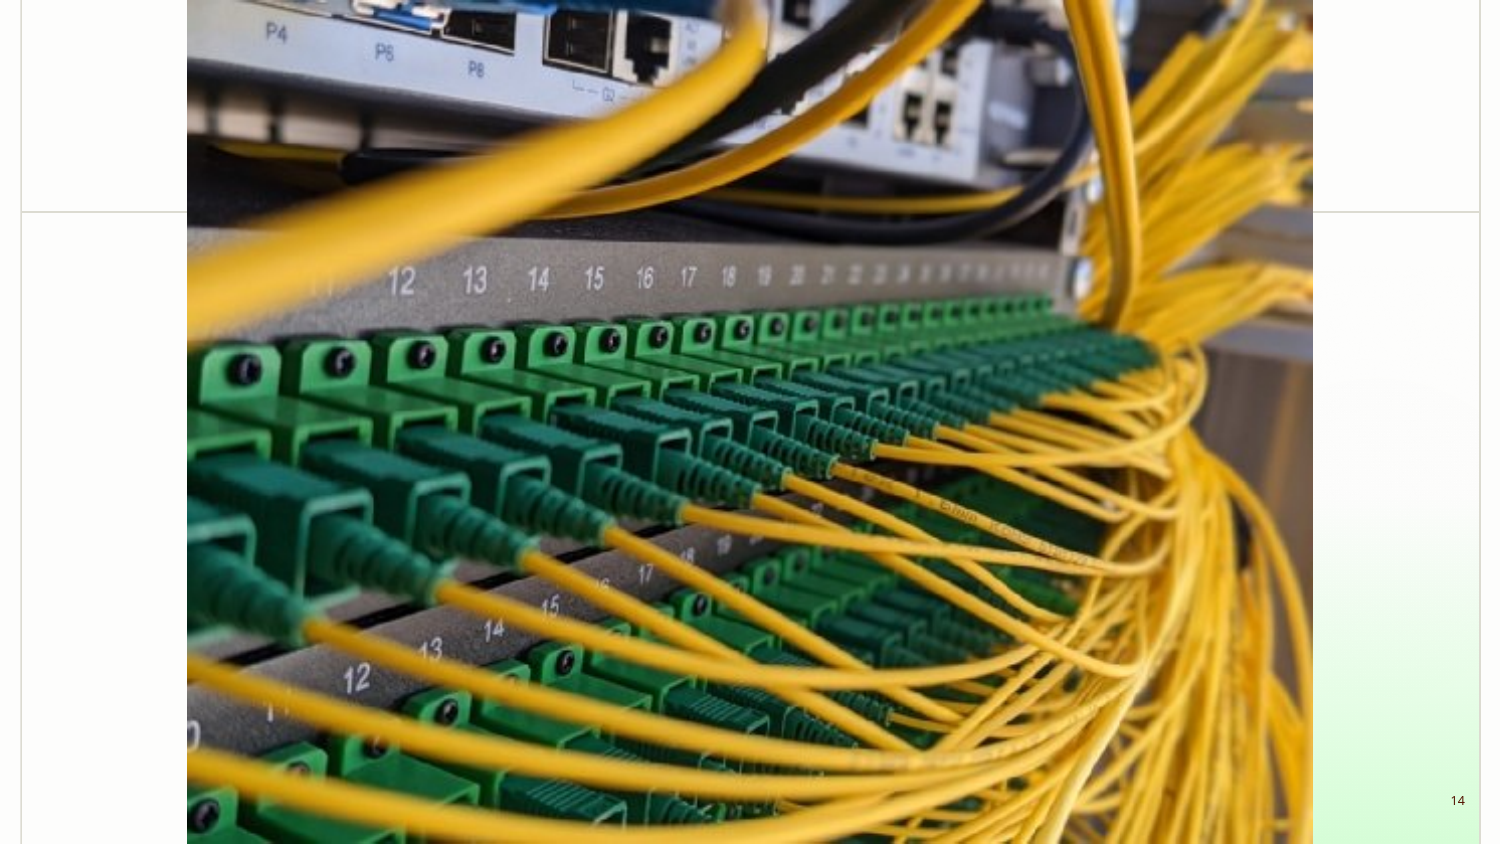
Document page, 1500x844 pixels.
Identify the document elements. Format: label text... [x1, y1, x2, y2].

slide_number ‹#› [1390, 778, 1481, 843]
picture [187, 0, 1479, 844]
